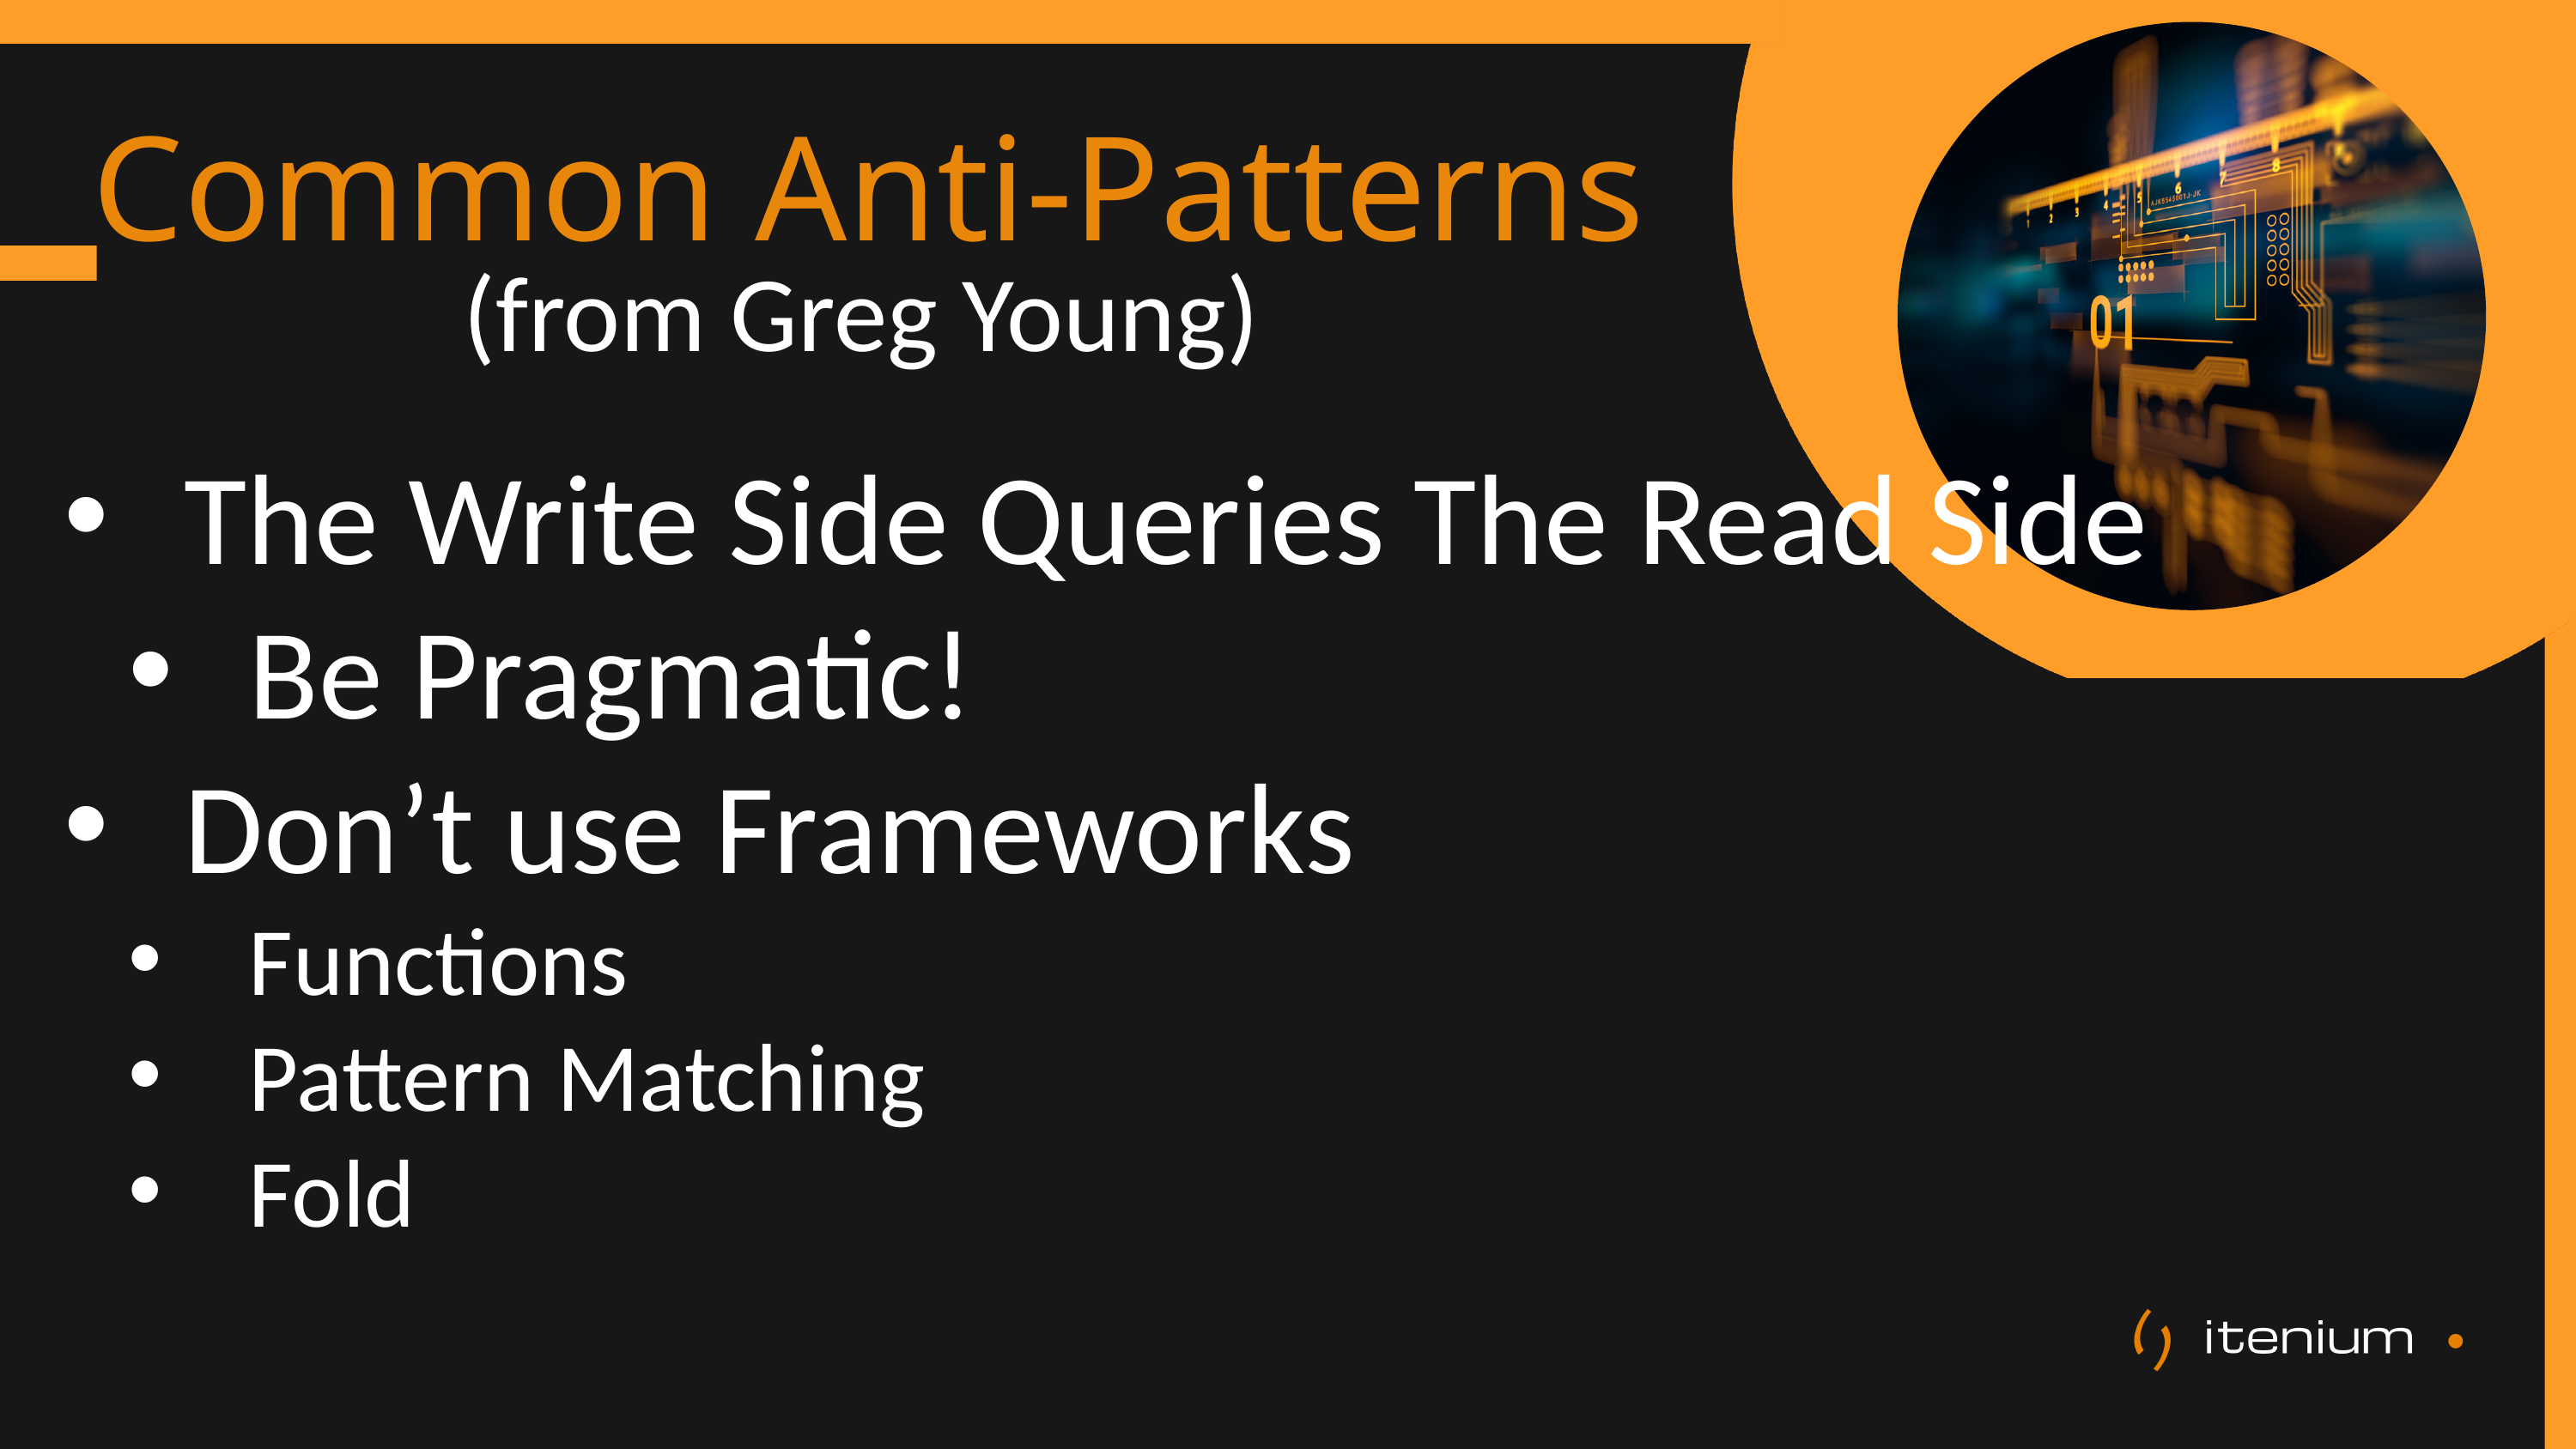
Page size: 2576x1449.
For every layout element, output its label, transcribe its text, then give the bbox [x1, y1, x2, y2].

picture [2111, 1288, 2487, 1391]
text_box Common Anti-Patterns [31, 96, 1707, 270]
picture [0, 0, 2576, 1449]
picture [0, 245, 97, 281]
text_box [1897, 21, 2487, 610]
text_box (from Greg Young) [450, 238, 1583, 379]
text_box The Write Side Queries The Read Side Be Pragmatic! Don’t use Frameworks Functions Pattern Matching Fold [51, 428, 2437, 1253]
